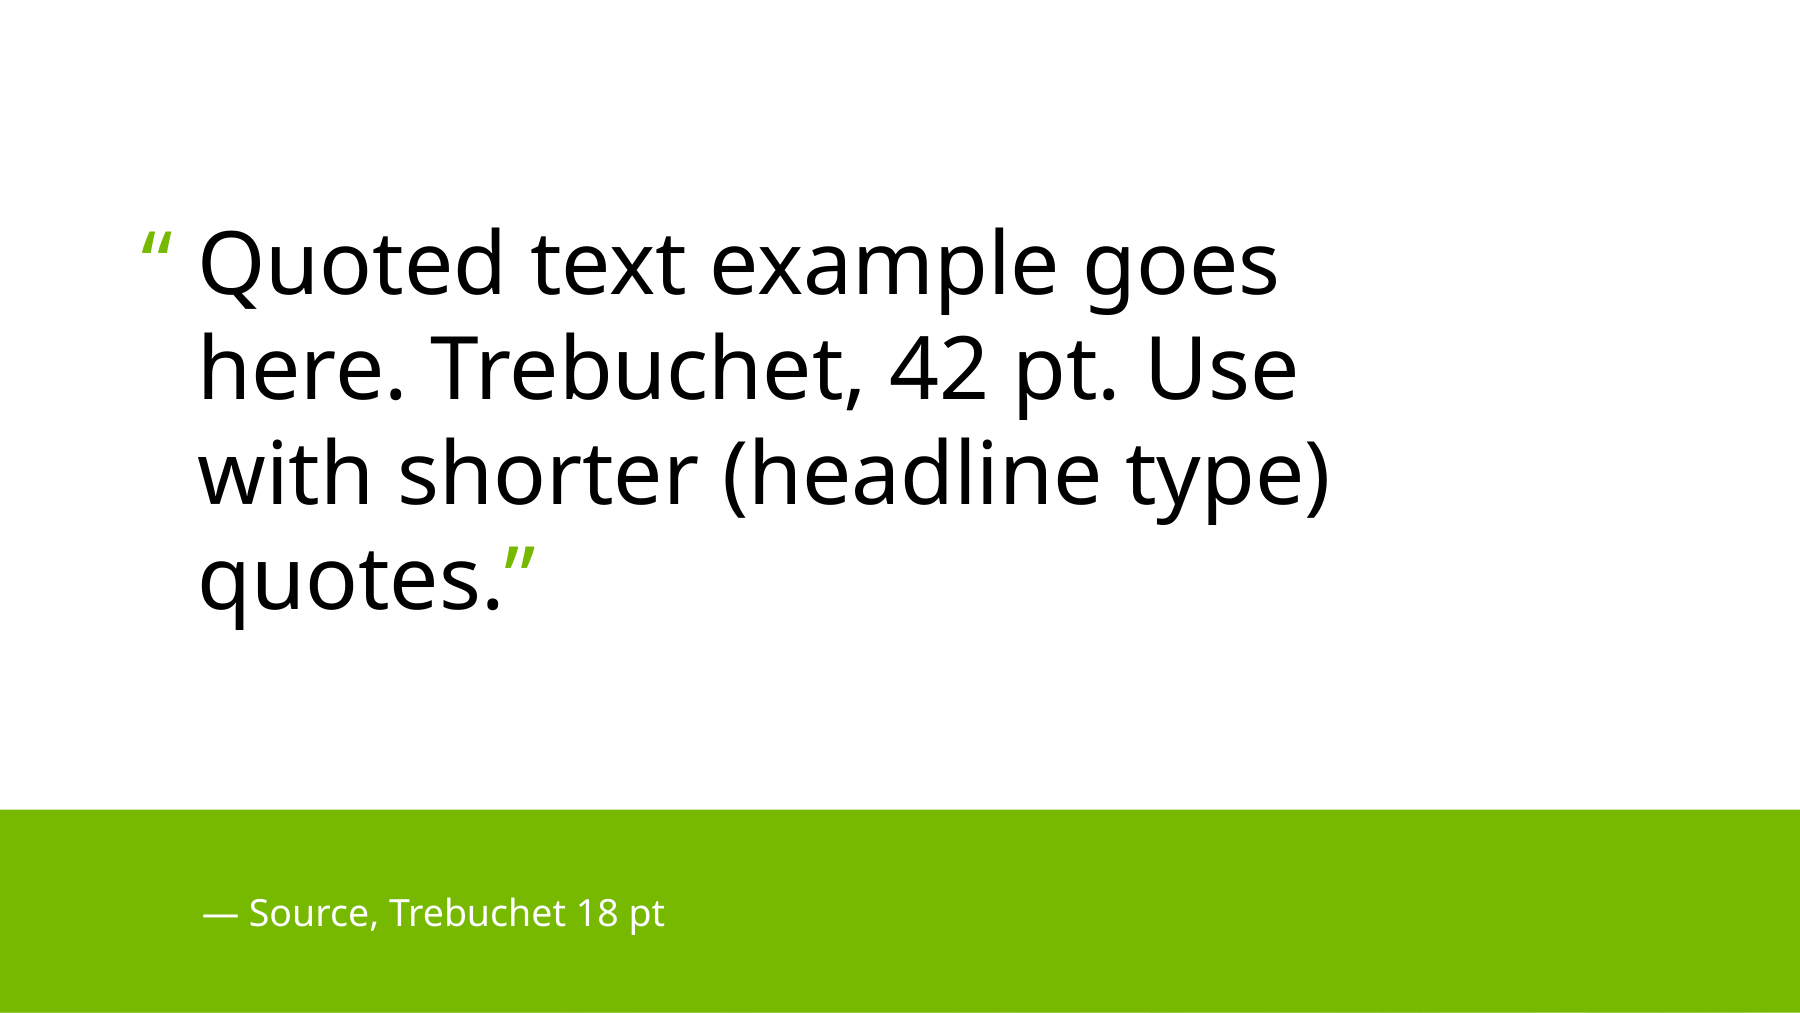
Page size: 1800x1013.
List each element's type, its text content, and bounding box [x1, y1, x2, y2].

text_box [0, 0, 1800, 807]
text_box — Source, Trebuchet 18 pt [187, 881, 1712, 941]
text_box [0, 807, 1800, 1013]
text_box “ Quoted text example goes here. Trebuchet, 42 pt. Use with shorter (headline type) quotes.” [126, 199, 1491, 635]
